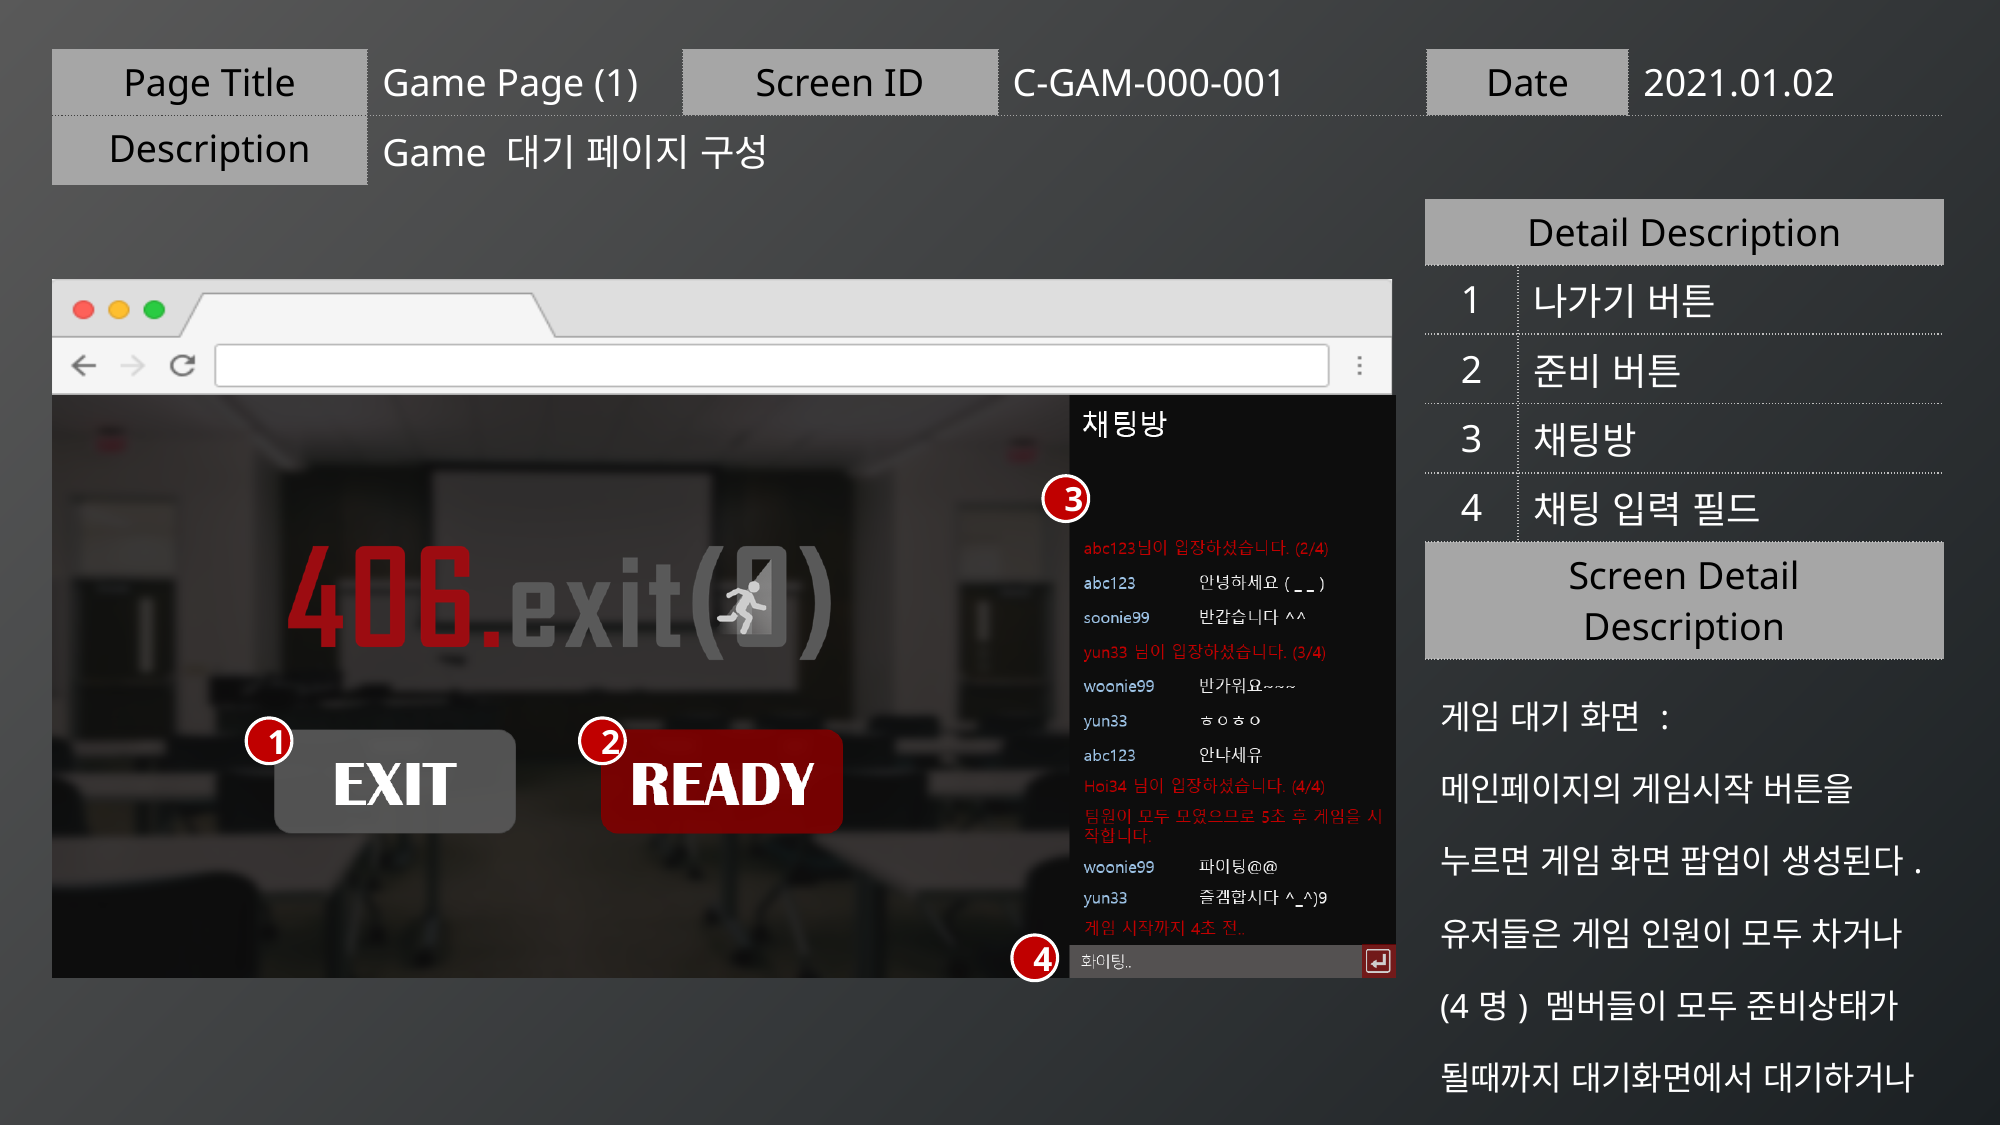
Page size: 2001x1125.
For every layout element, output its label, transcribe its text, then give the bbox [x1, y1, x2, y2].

picture [51, 279, 1397, 981]
table_header C-GAM-000-001 [998, 49, 1427, 115]
table_cell 나가기 버튼 [1518, 265, 1944, 334]
table_header Detail Description [1425, 199, 1944, 265]
table_cell 채팅 입력 필드 [1518, 473, 1944, 542]
table_header Page Title [52, 49, 367, 115]
table_cell 1 [1425, 265, 1518, 334]
table_header Screen ID [683, 49, 998, 115]
table_header Date [1427, 49, 1628, 115]
table_cell 4 [1425, 473, 1518, 542]
table_cell 준비 버튼 [1518, 334, 1944, 403]
table_header Game Page (1) [367, 49, 683, 115]
table_cell 게임 대기 화면 : 메인페이지의 게임시작 버튼을 누르면 게임 화면 팝업이 생성된다. 유저들은 게임 인원이 모두 차거나 (4명) 멤버들이 모두 준비상태가 될때까지 대기화면에서 대기하거나 채팅을 칠 수 있고, 나가기 버튼을 통해 메인화면으로 돌아갈 수도 있다. [1425, 659, 1944, 1125]
table_cell 2 [1425, 334, 1518, 403]
table_cell Description [52, 115, 367, 185]
table_cell Screen Detail Description [1425, 542, 1944, 659]
table_header 2021.01.02 [1628, 49, 1944, 115]
table_cell 채팅방 [1518, 403, 1944, 473]
table_cell 3 [1425, 403, 1518, 473]
table_cell Game 대기 페이지 구성 [367, 115, 1944, 185]
